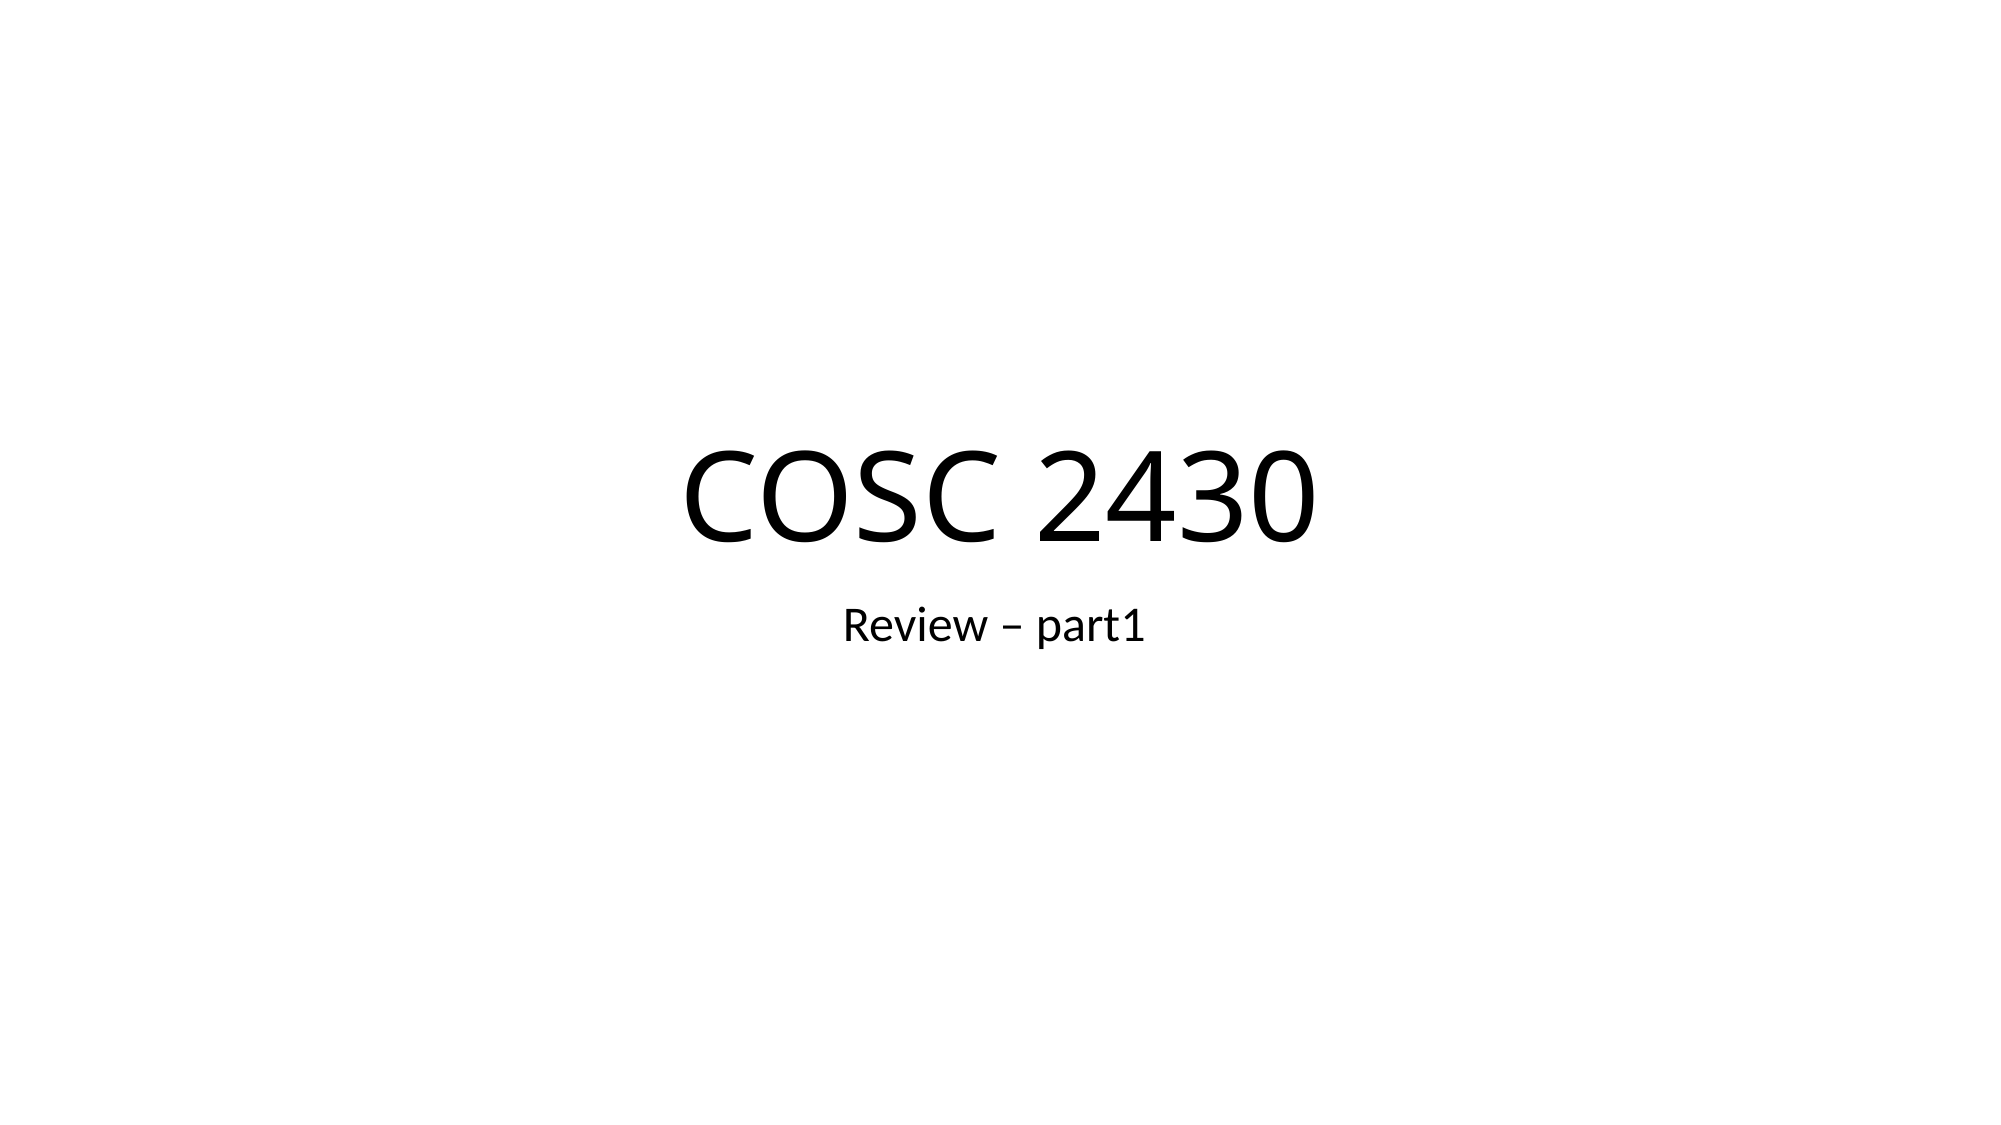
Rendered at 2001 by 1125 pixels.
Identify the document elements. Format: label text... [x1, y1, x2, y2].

subtitle Review – part1 [249, 590, 1750, 863]
title COSC 2430 [249, 184, 1750, 576]
